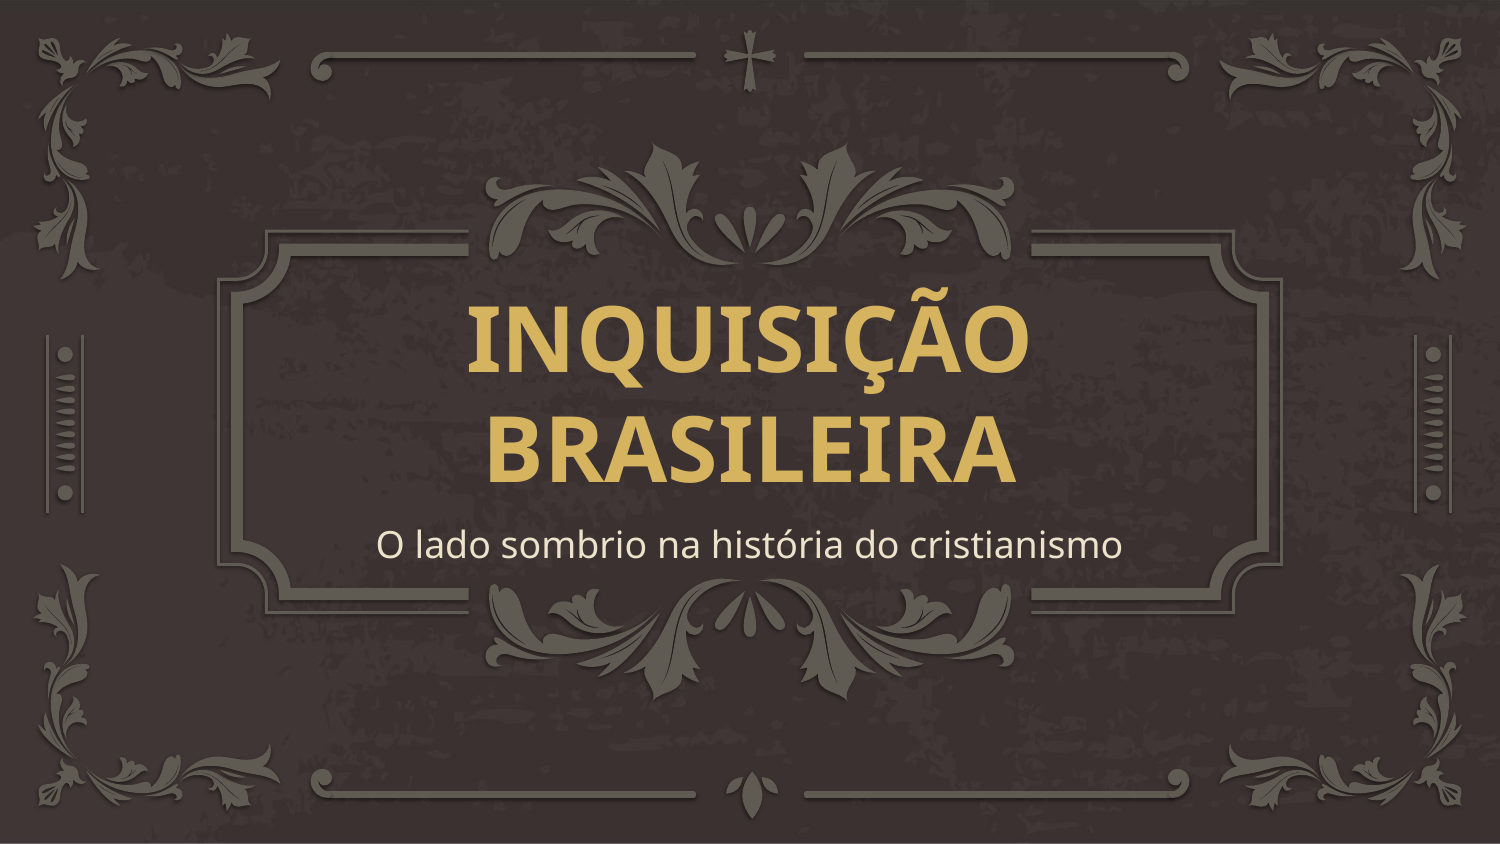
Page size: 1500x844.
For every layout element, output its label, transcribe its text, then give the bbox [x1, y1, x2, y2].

subtitle O lado sombrio na história do cristianismo [228, 501, 1272, 587]
title INQUISIÇÃO BRASILEIRA [228, 327, 1272, 501]
picture [0, 0, 1500, 844]
